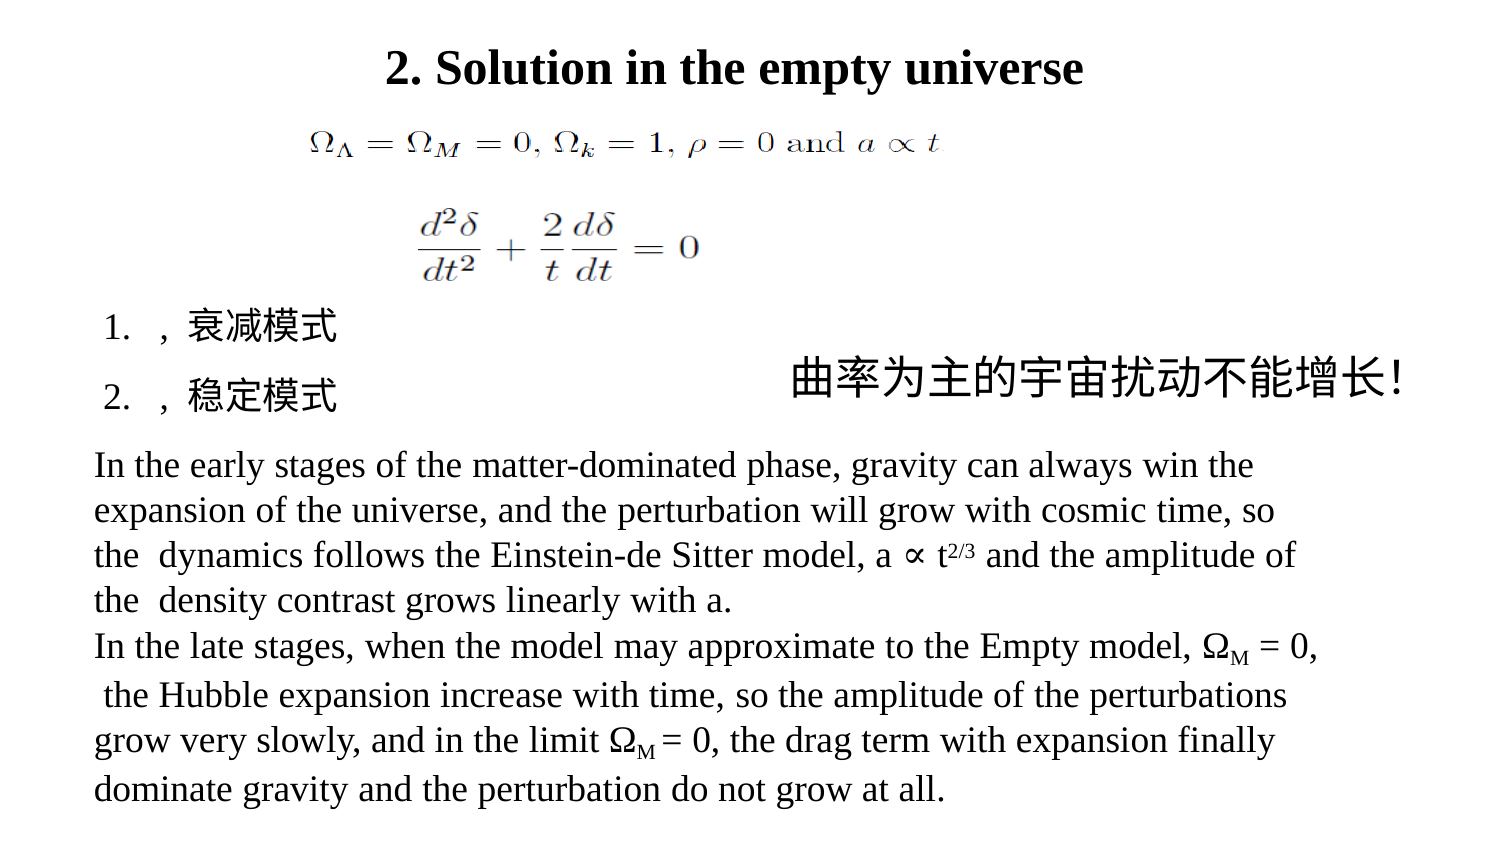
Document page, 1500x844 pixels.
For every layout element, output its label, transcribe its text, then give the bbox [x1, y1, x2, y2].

text_box 曲率为主的宇宙扰动不能增长！ [787, 346, 1436, 404]
picture [310, 130, 944, 158]
text_box In the early stages of the matter-dominated phase, gravity can always win the expansion of the universe, and the perturbation will grow with cosmic time, so the dynamics follows the Einstein-de Sitter model, a ∝ t2/3 and the amplitude of the density contrast grows linearly with a. In the late stages, when the model may approximate to the Empty model, ΩM = 0, the Hubble expansion increase with time, so the amplitude of the perturbations grow very slowly, and in the limit ΩM = 0, the drag term with expansion finally dominate gravity and the perturbation do not grow at all. [87, 421, 1334, 810]
title 2. Solution in the empty universe [382, 32, 1118, 176]
picture [418, 207, 700, 281]
